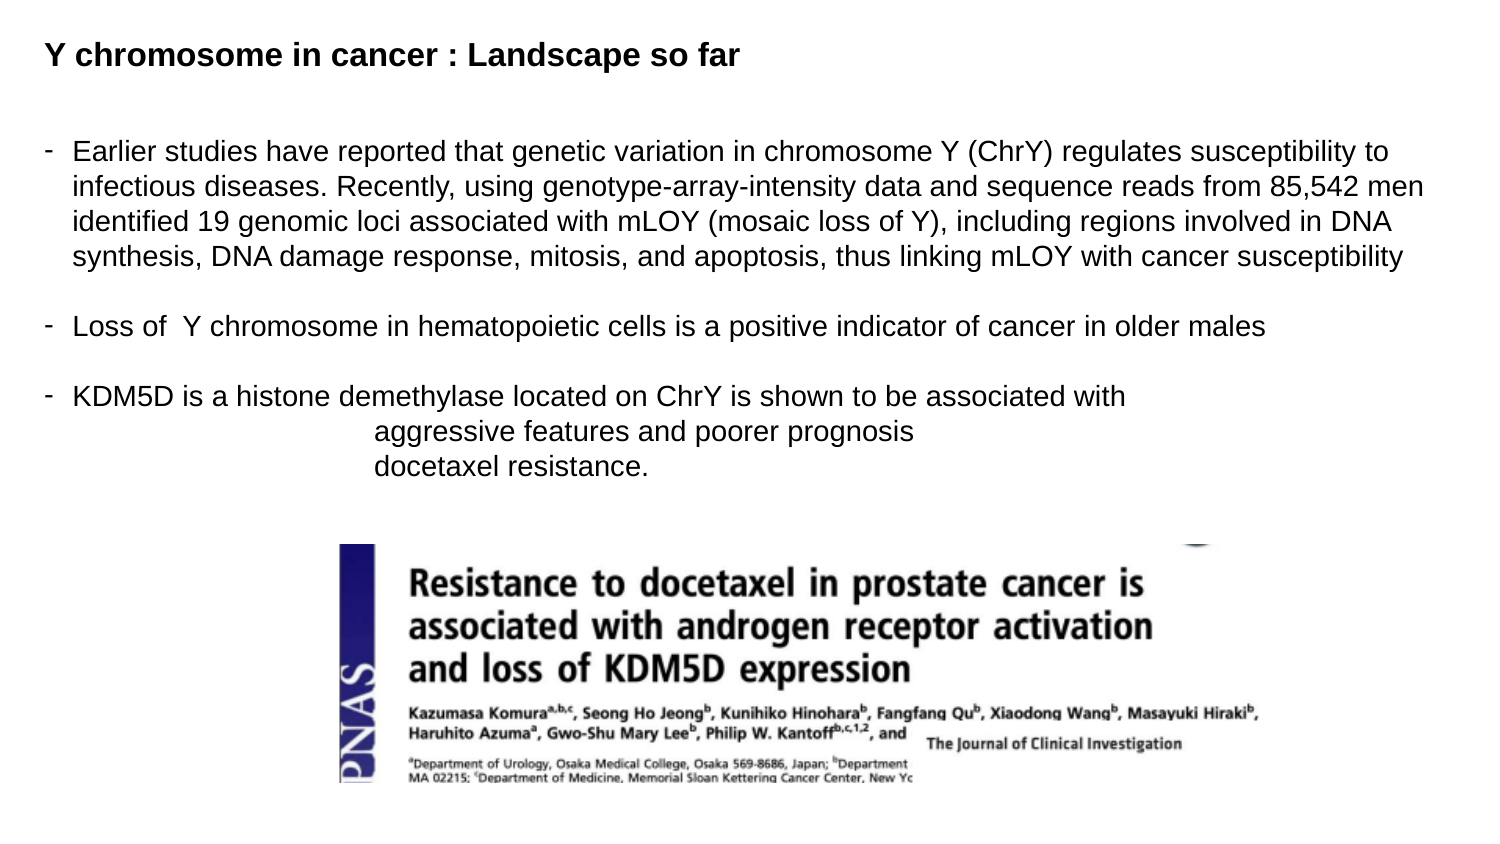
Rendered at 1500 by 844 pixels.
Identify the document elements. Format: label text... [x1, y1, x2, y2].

picture [310, 544, 1271, 783]
text_box Earlier studies have reported that genetic variation in chromosome Y (ChrY) regulates susceptibility to infectious diseases. Recently, using genotype-array-intensity data and sequence reads from 85,542 men identified 19 genomic loci associated with mLOY (mosaic loss of Y), including regions involved in DNA synthesis, DNA damage response, mitosis, and apoptosis, thus linking mLOY with cancer susceptibility Loss of Y chromosome in hematopoietic cells is a positive indicator of cancer in older males KDM5D is a histone demethylase located on ChrY is shown to be associated with aggressive features and poorer prognosis docetaxel resistance. [29, 95, 1452, 620]
text_box Y chromosome in cancer : Landscape so far [29, 25, 1452, 81]
